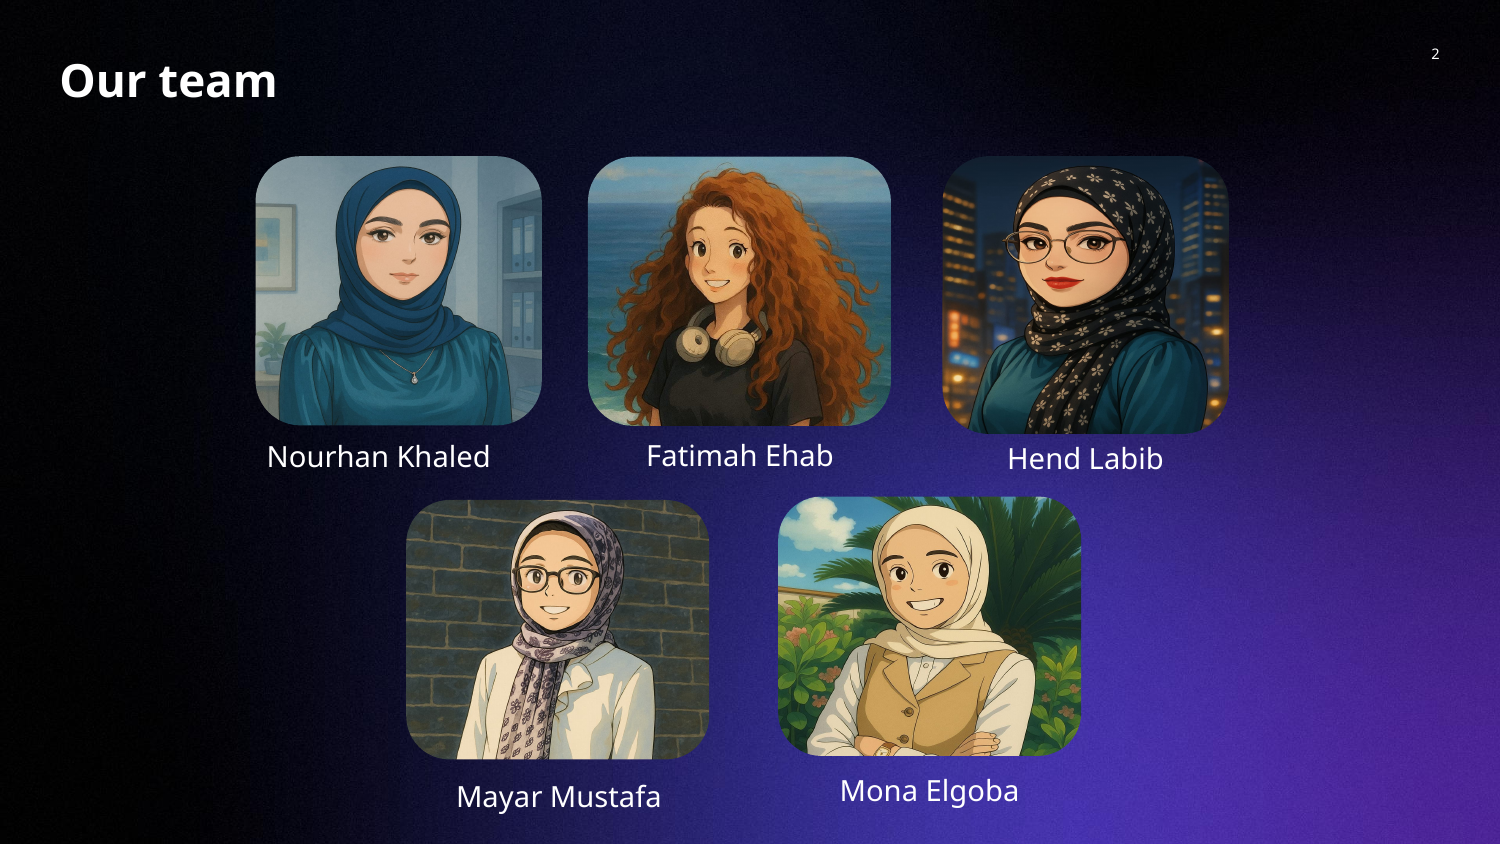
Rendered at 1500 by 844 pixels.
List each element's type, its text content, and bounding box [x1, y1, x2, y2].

title Nourhan Khaled [240, 410, 525, 502]
picture [0, 0, 1500, 844]
title Fatimah Ehab [608, 434, 872, 490]
title Hend Labib [971, 442, 1200, 488]
slide_number ‹#› [1432, 35, 1440, 75]
subtitle Our team [59, 0, 1432, 107]
title Mayar Mustafa [395, 763, 723, 831]
title Mona Elgoba [803, 766, 1057, 824]
